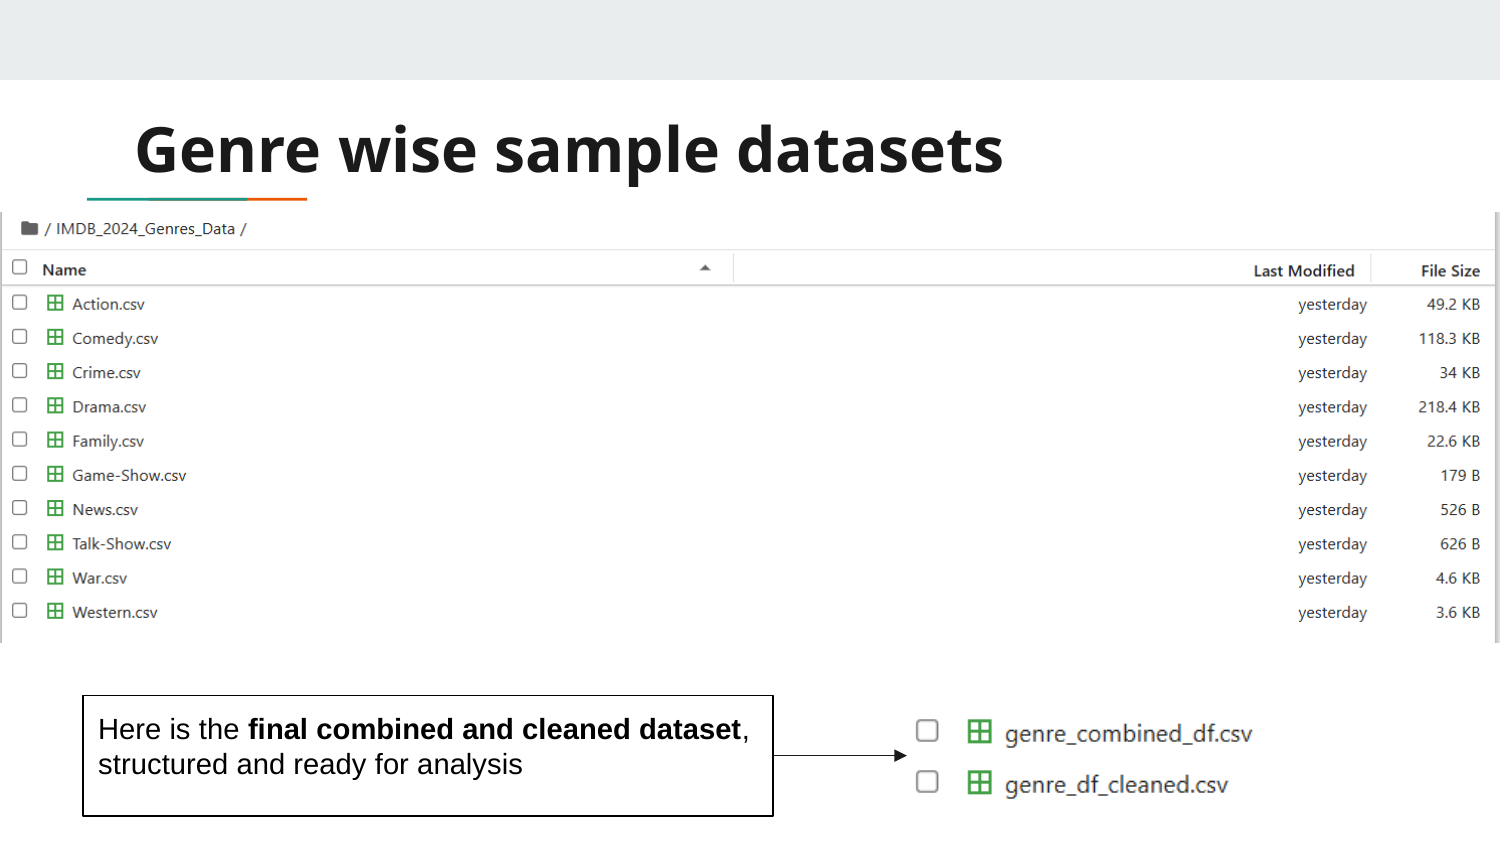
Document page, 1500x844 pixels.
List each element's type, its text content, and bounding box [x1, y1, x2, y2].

title Genre wise sample datasets [119, 95, 1381, 183]
picture [0, 212, 1500, 643]
text_box Here is the final combined and cleaned dataset, structured and ready for analysis [83, 695, 773, 816]
picture [906, 703, 1353, 808]
